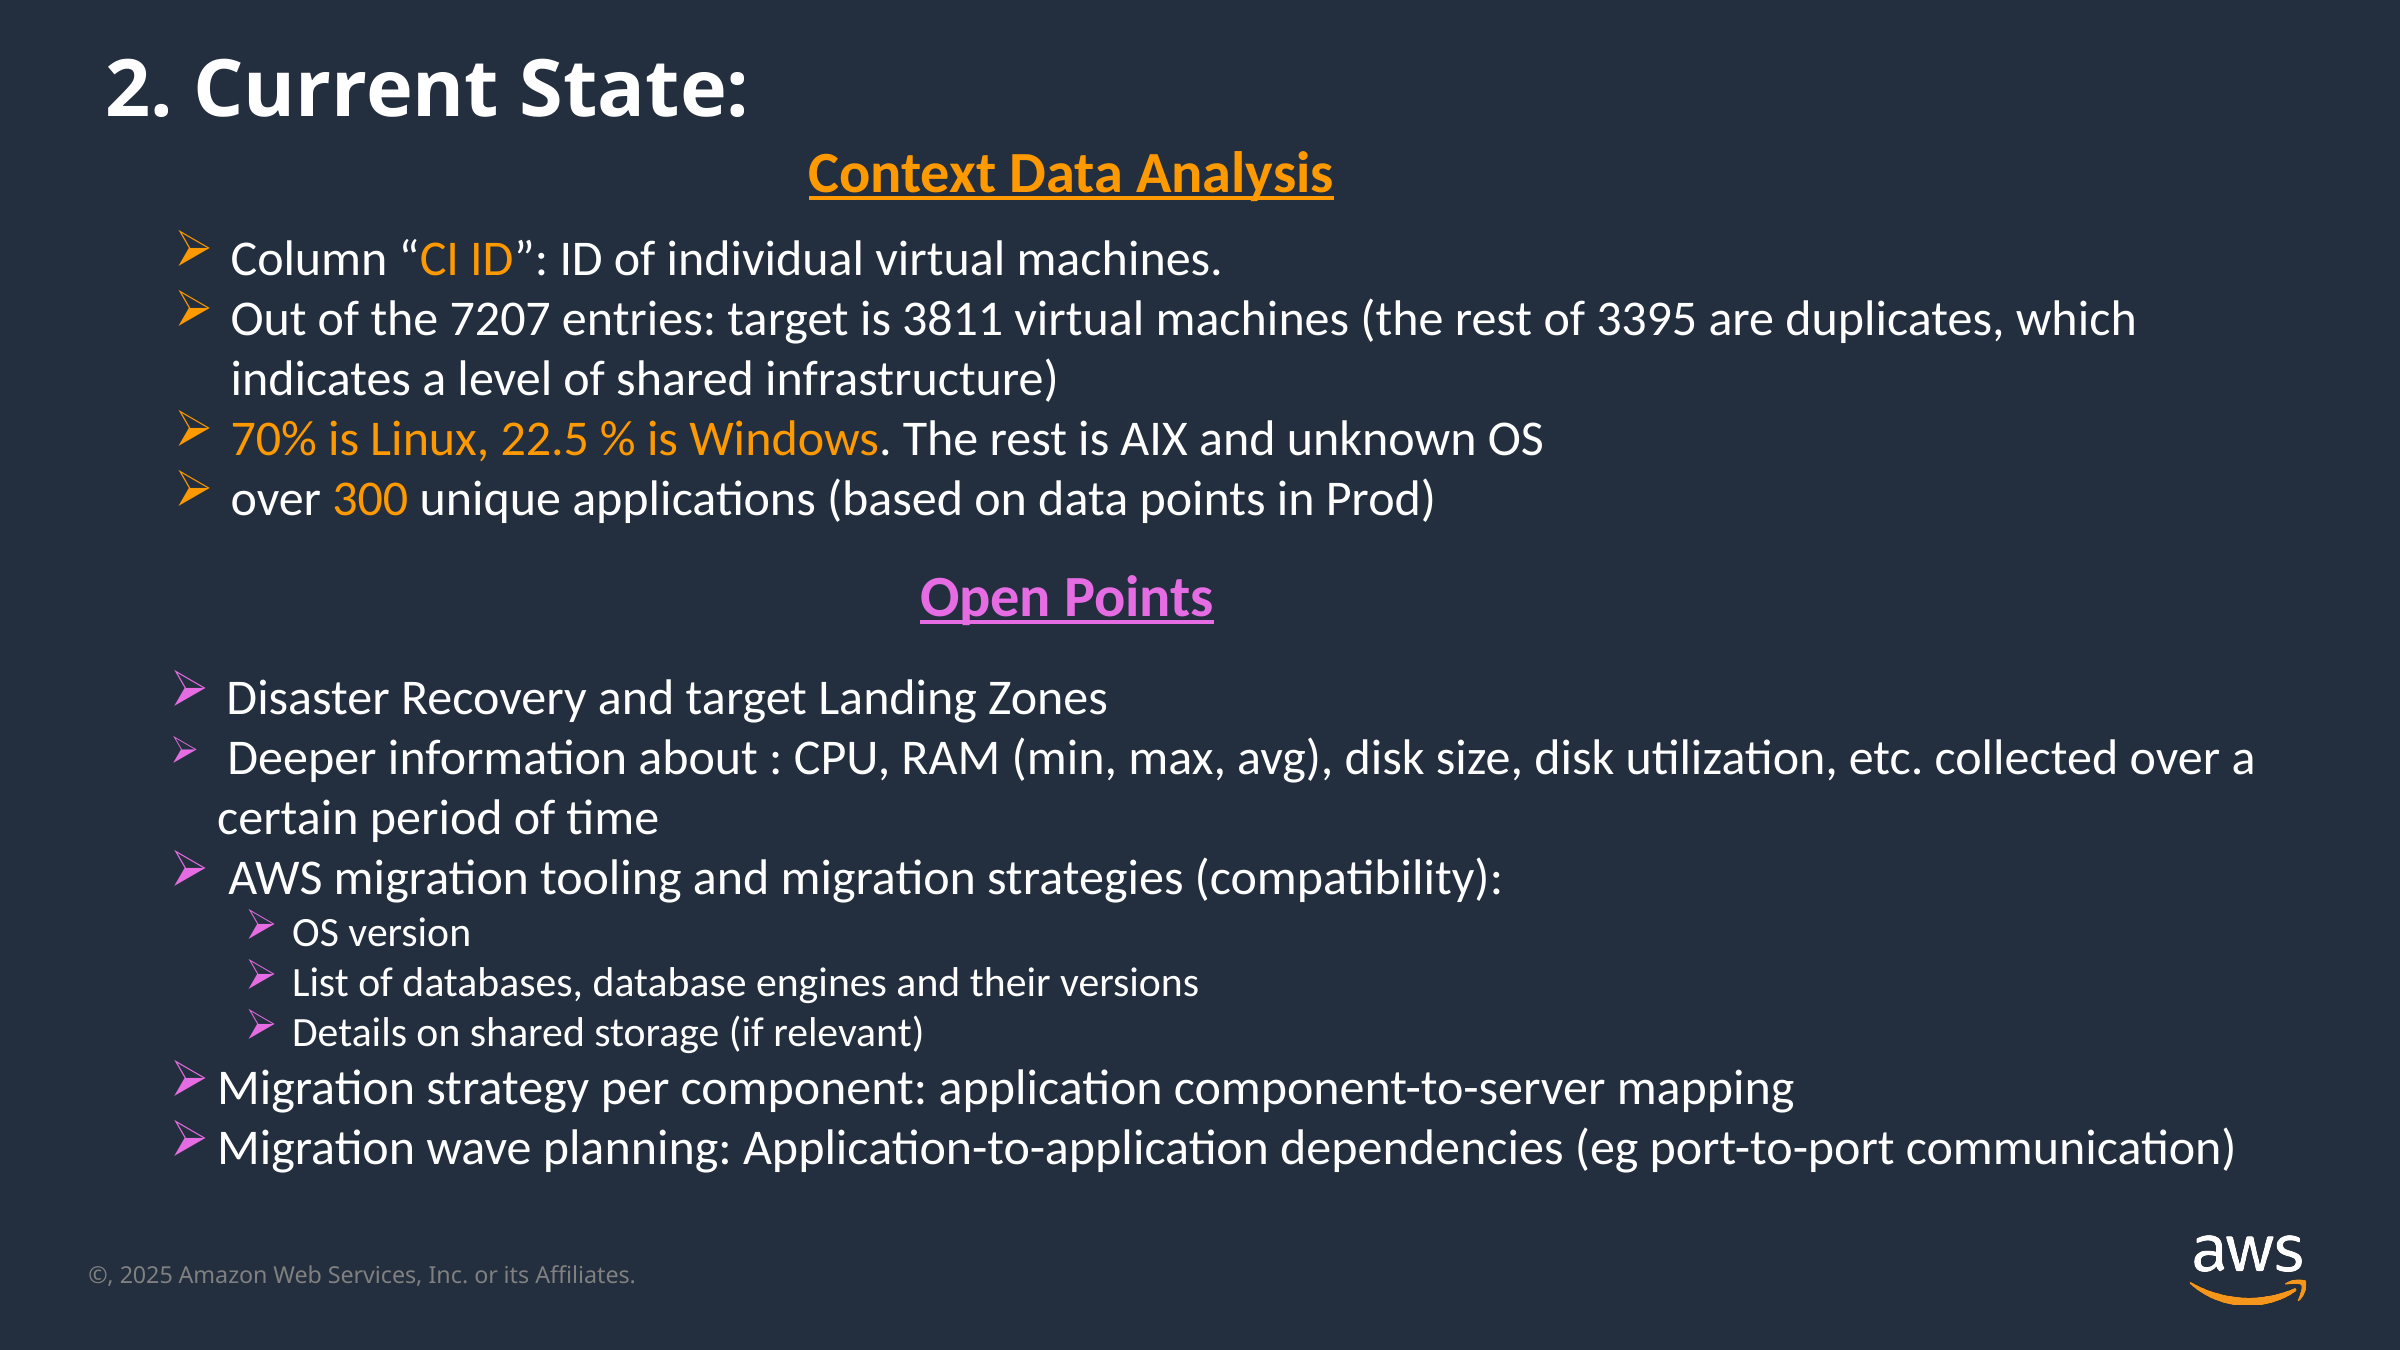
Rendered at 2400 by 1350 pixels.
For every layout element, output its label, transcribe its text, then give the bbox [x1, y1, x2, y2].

text_box Disaster Recovery and target Landing Zones Deeper information about : CPU, RAM (min, max, avg), disk size, disk utilization, etc. collected over a certain period of time AWS migration tooling and migration strategies (compatibility): OS version List of databases, database engines and their versions Details on shared storage (if relevant) Migration strategy per component: application component-to-server mapping Migration wave planning: Application-to-application dependencies (eg port-to-port communication) [155, 596, 2372, 1227]
text_box Open Points [711, 550, 1423, 596]
title 2. Current State: [90, 30, 2307, 194]
text_box Context Data Analysis [683, 126, 1460, 212]
text_box Column “CI ID”: ID of individual virtual machines. Out of the 7207 entries: target is 3811 virtual machines (the rest of 3395 are duplicates, which indicates a level of shared infrastructure) 70% is Linux, 22.5 % is Windows. The rest is AIX and unknown OS over 300 unique applications (based on data points in Prod) [159, 217, 2237, 533]
